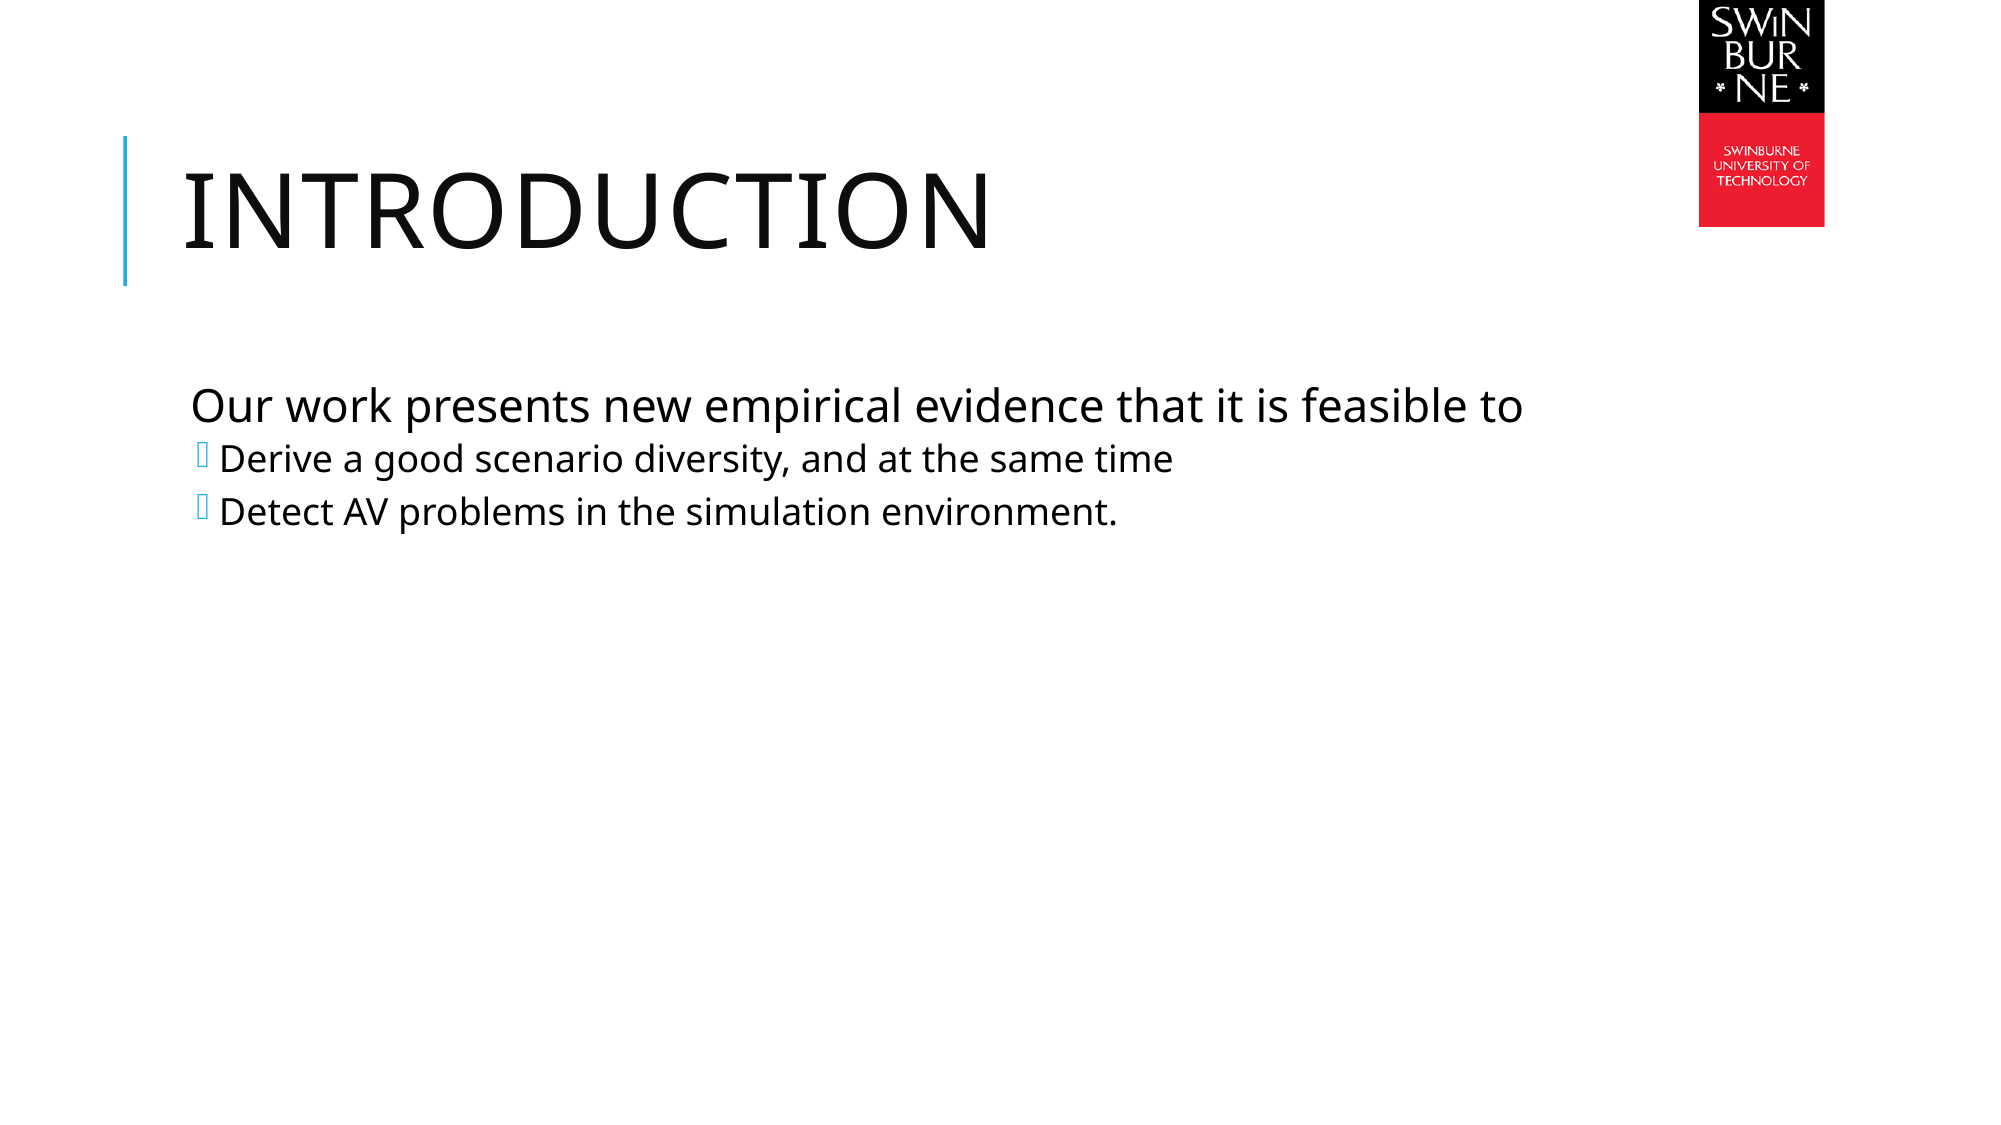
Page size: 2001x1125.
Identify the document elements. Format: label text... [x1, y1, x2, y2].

picture [1699, 0, 1825, 227]
title Introduction [168, 96, 1763, 342]
list Our work presents new empirical evidence that it is feasible to Derive a good scenario diversity, and at the same time Detect AV problems in the simulation environment. [168, 375, 1763, 1035]
